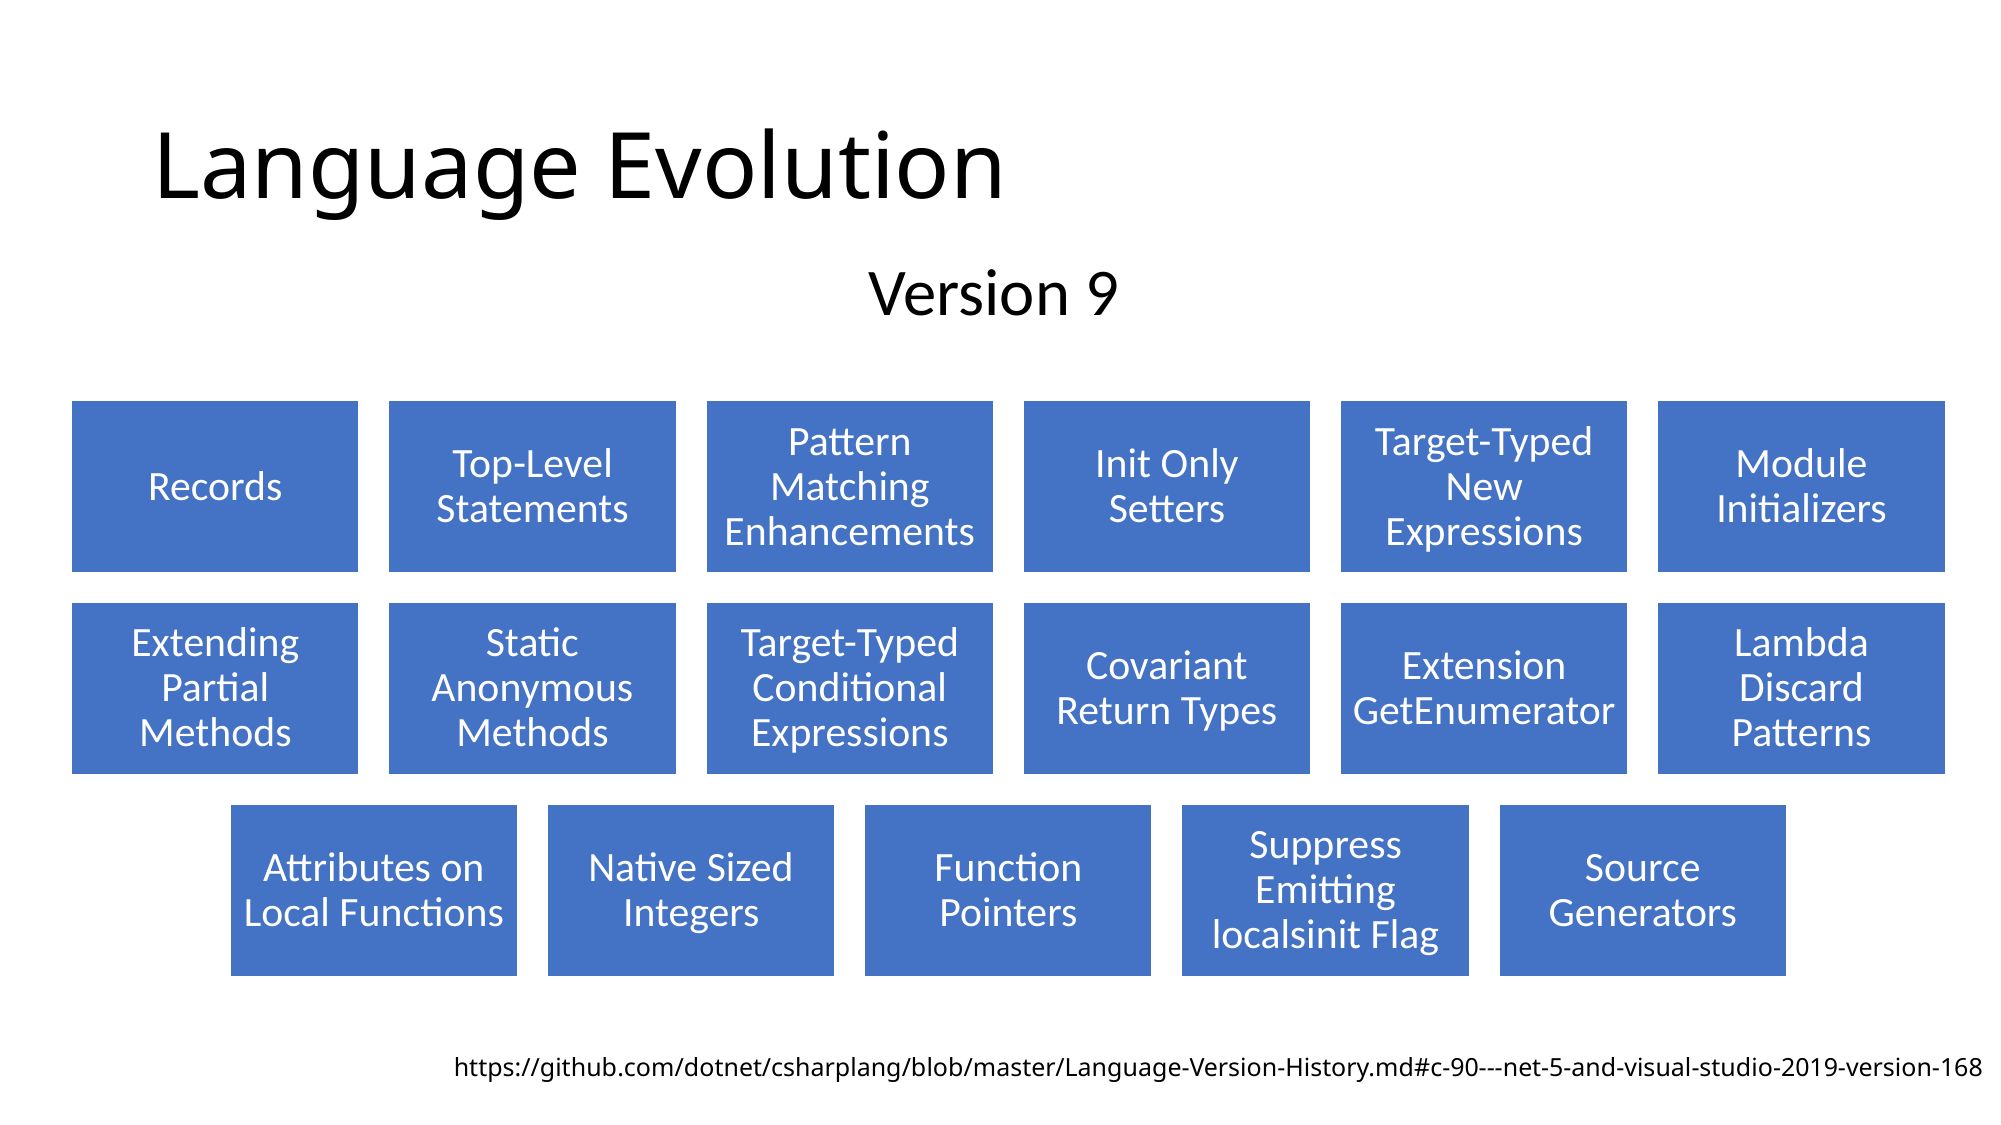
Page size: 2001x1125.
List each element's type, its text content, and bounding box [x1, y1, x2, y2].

text_box https://github.com/dotnet/csharplang/blob/master/Language-Version-History.md#c-90---net-5-and-visual-studio-2019-version-168 [0, 1029, 2000, 1104]
text_box Version 9 [853, 241, 1134, 337]
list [70, 355, 1946, 1022]
title Language Evolution [137, 59, 1863, 278]
